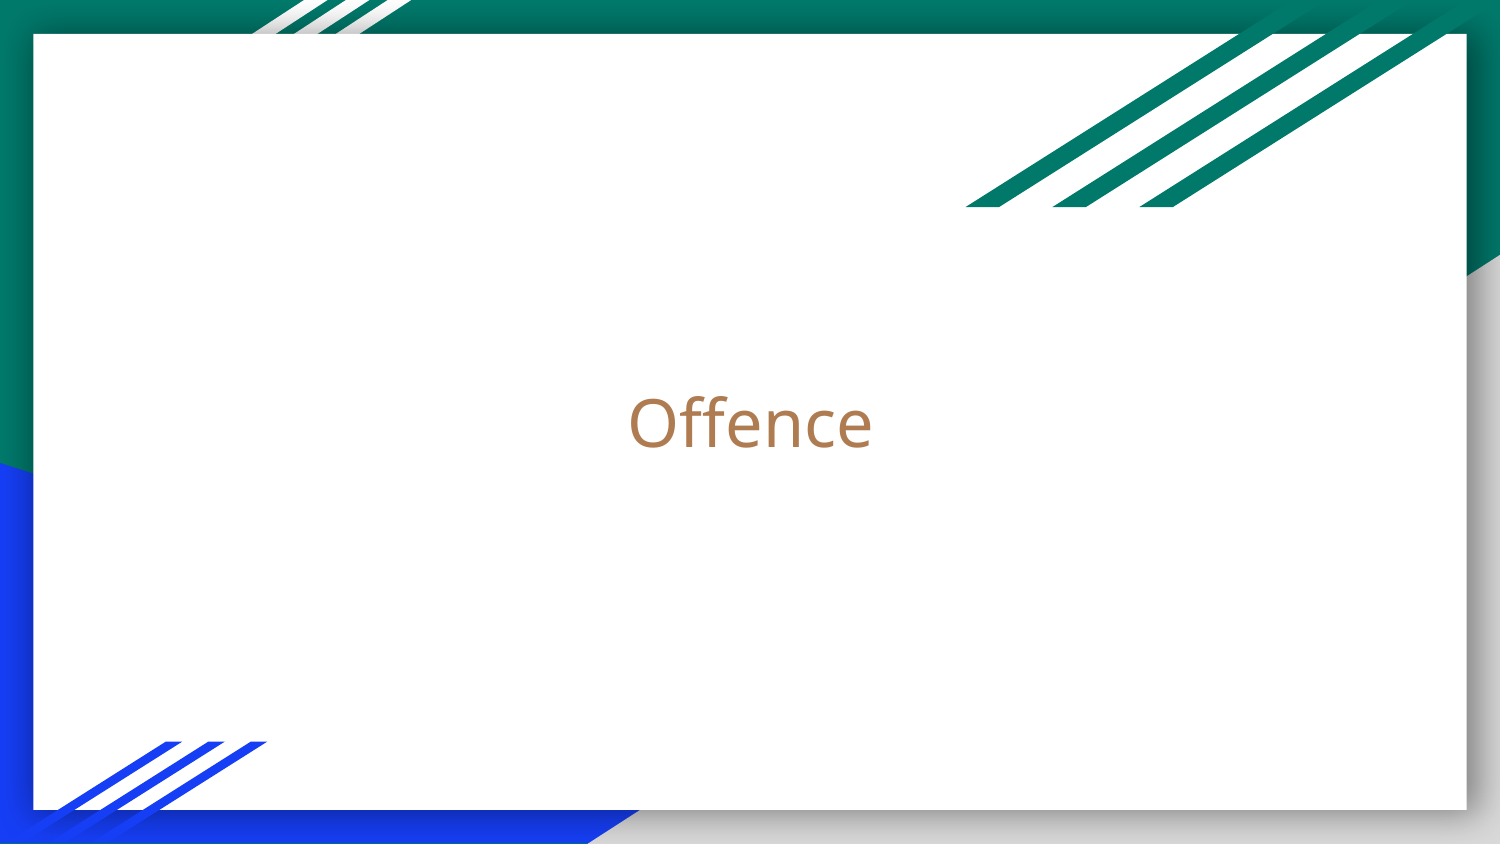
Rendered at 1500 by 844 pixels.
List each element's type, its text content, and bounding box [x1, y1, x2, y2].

title Offence [228, 213, 1274, 630]
